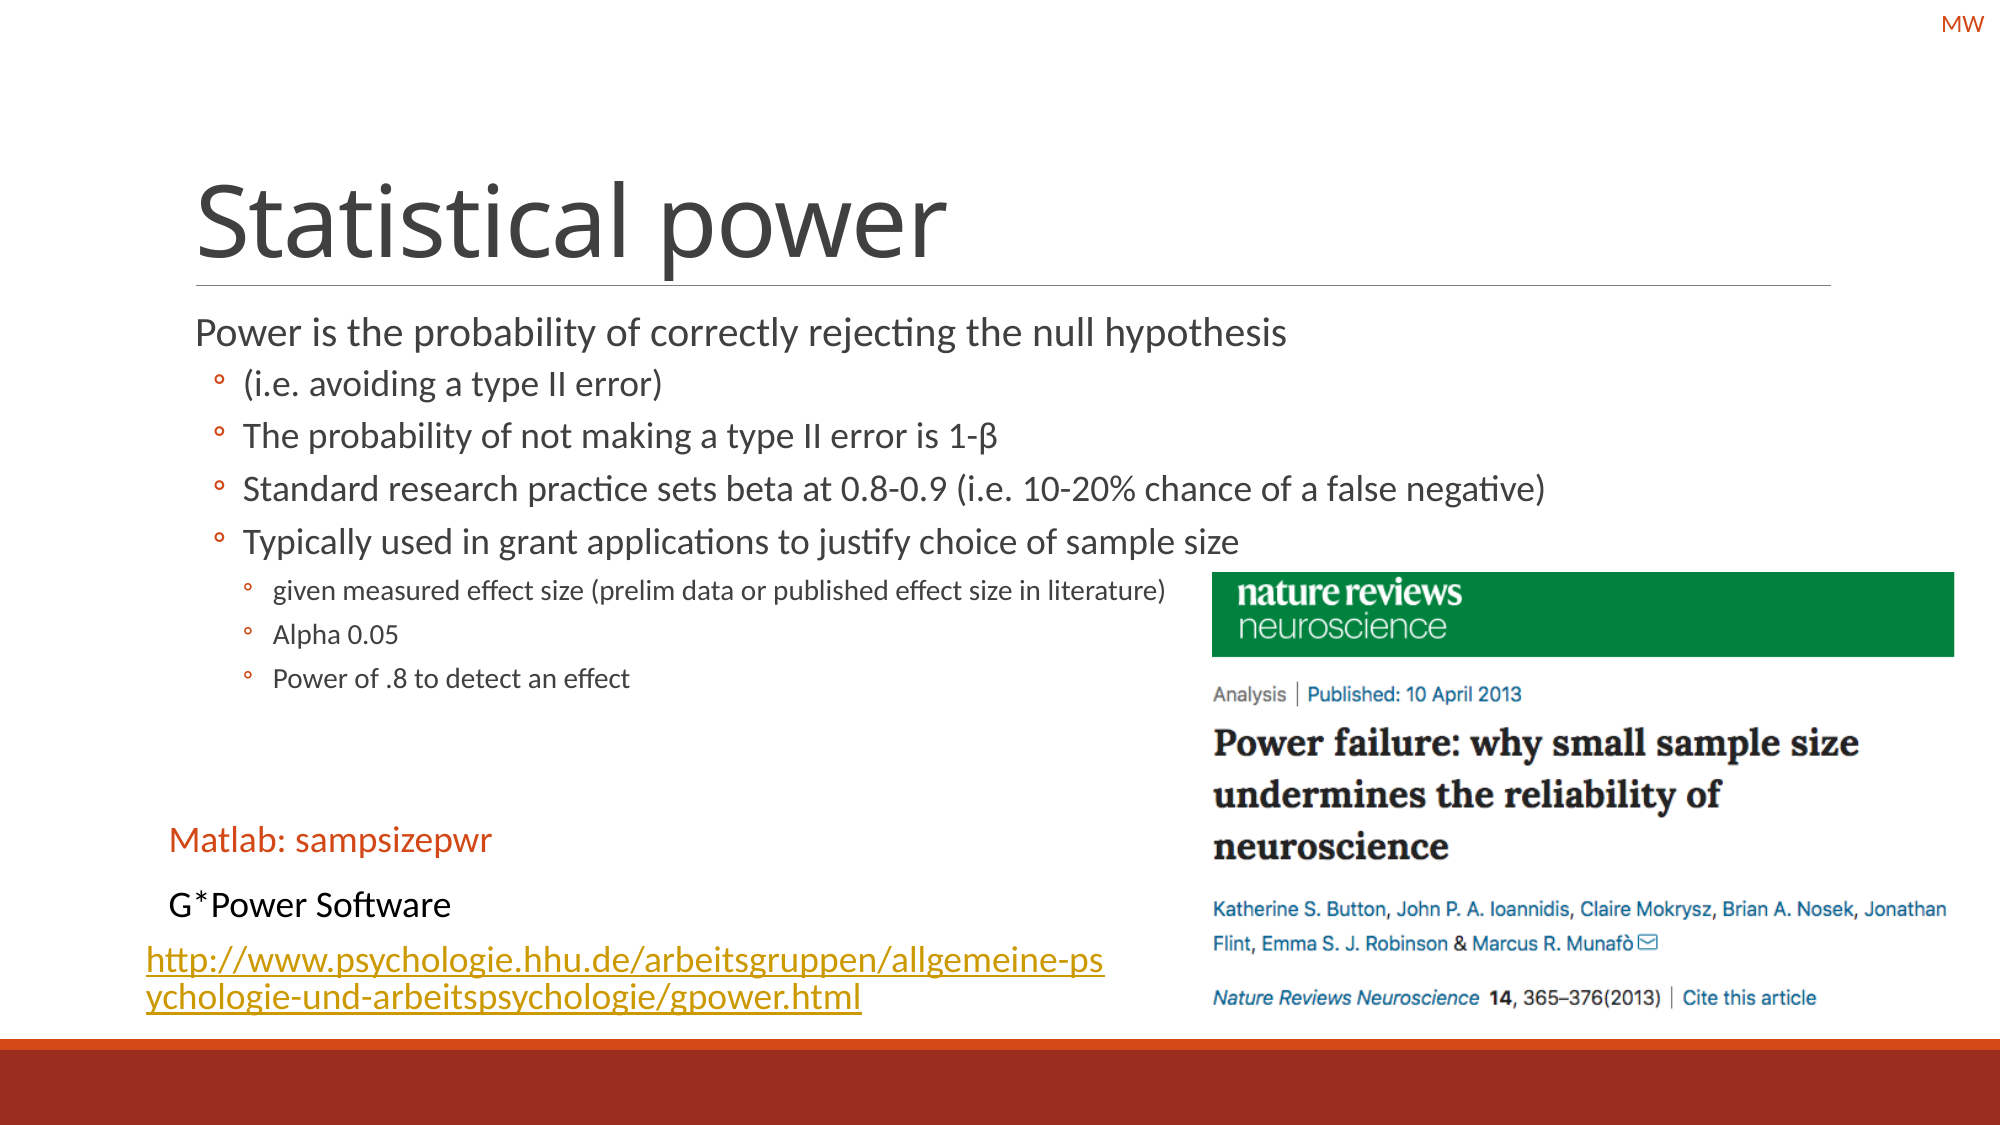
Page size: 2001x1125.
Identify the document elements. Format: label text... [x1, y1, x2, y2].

text_box http://www.psychologie.hhu.de/arbeitsgruppen/allgemeine-psychologie-und-arbeitspsychologie/gpower.html [131, 927, 1131, 988]
list Power is the probability of correctly rejecting the null hypothesis (i.e. avoiding a type II error) The probability of not making a type II error is 1-β Standard research practice sets beta at 0.8-0.9 (i.e. 10-20% chance of a false negative) Typically used in grant applications to justify choice of sample size given measured effect size (prelim data or published effect size in literature) Alpha 0.05 Power of .8 to detect an effect [180, 302, 1830, 963]
text_box Matlab: sampsizepwr [153, 807, 508, 868]
picture [1211, 572, 1959, 1022]
title Statistical power [180, 47, 1830, 285]
text_box G*Power Software [153, 872, 467, 933]
text_box MW [1926, 0, 2000, 45]
